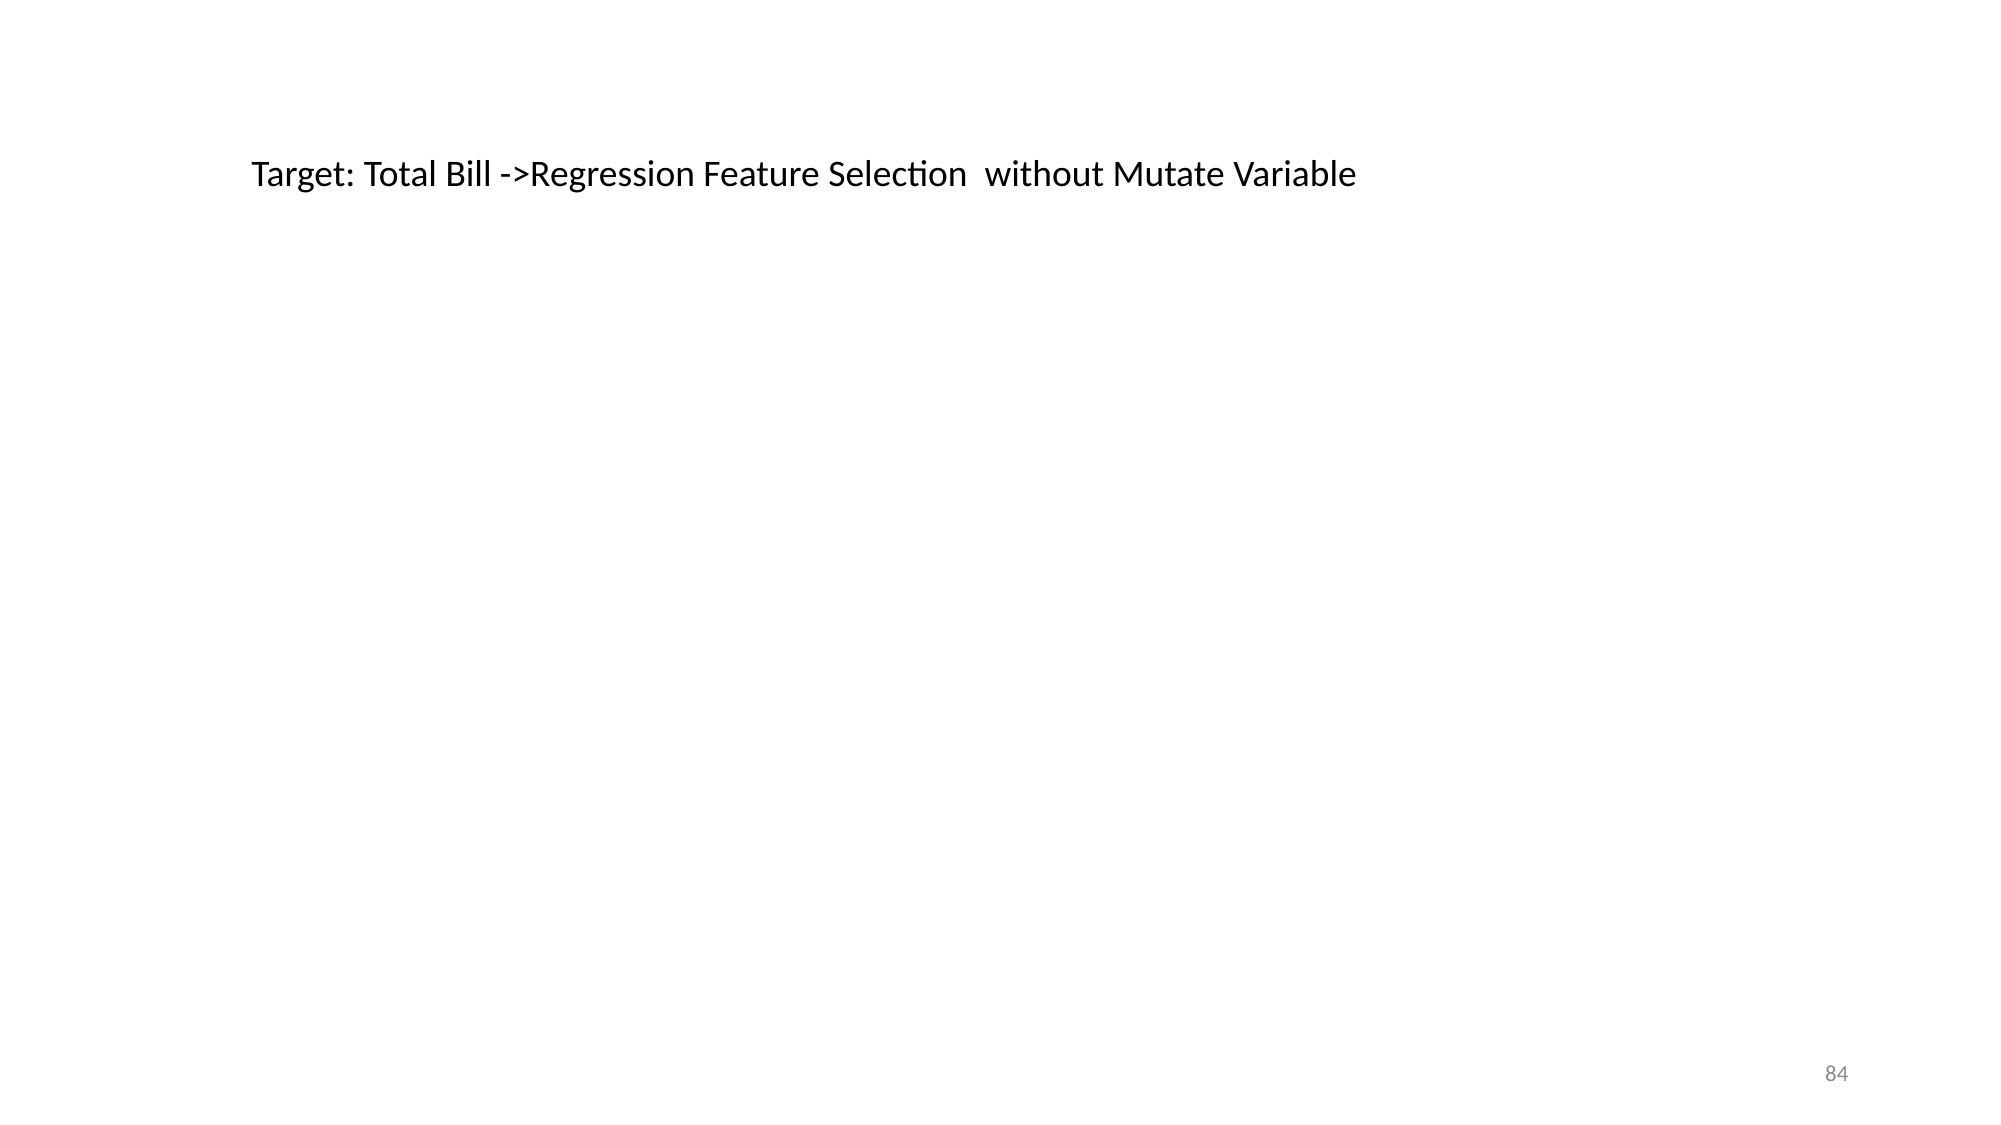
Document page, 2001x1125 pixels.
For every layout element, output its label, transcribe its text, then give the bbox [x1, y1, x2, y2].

text_box Target: Total Bill ->Regression Feature Selection without Mutate Variable [236, 141, 1373, 201]
slide_number 83 [1413, 1042, 1864, 1103]
